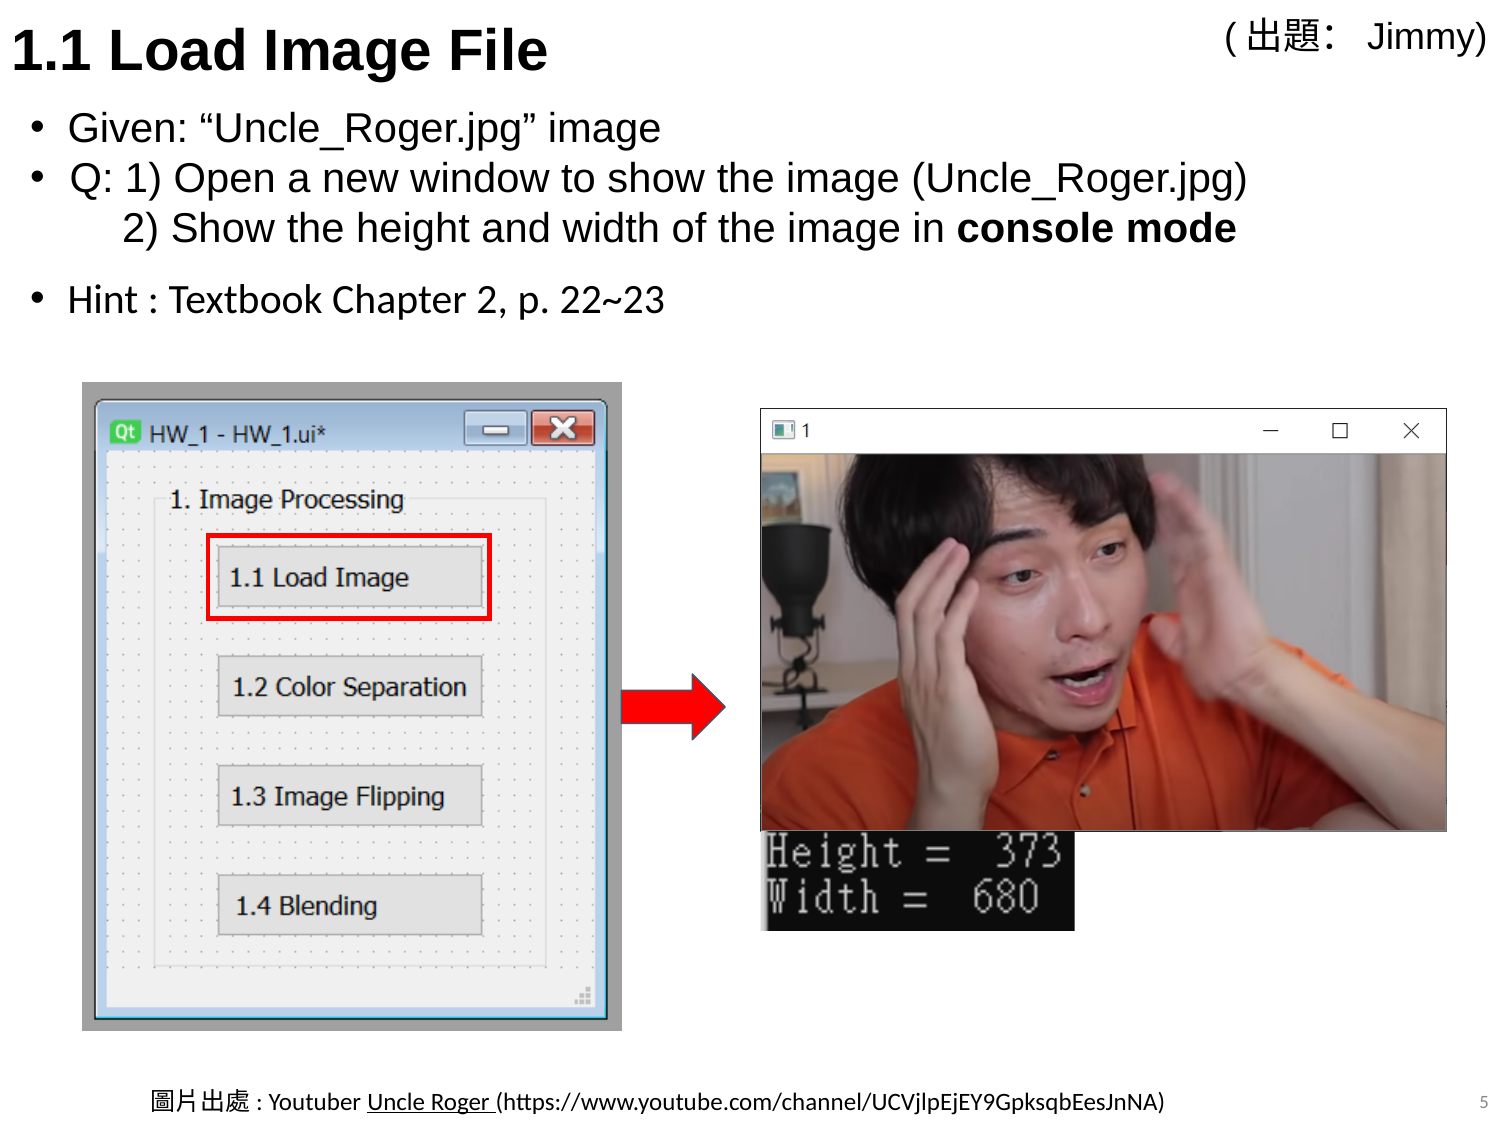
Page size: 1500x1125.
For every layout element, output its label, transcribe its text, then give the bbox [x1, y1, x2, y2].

picture [82, 382, 622, 1032]
text_box [622, 674, 726, 740]
title 1.1 Load Image File [0, 11, 1500, 93]
slide_number 5 [1162, 1078, 1500, 1124]
text_box (出題：Jimmy) [1209, 4, 1500, 65]
text_box 圖片出處: Youtuber Uncle Roger (https://www.youtube.com/channel/UCVjlpEjEY9GpksqbEesJnNA) [135, 1077, 1346, 1123]
list Given: “Uncle_Roger.jpg” image Q: 1) Open a new window to show the image (Uncle_Roger.jpg) 2) Show the height and width of the image in console mode Hint : Textbook Chapter 2, p. 22~23 [0, 95, 1441, 422]
picture [760, 408, 1447, 931]
